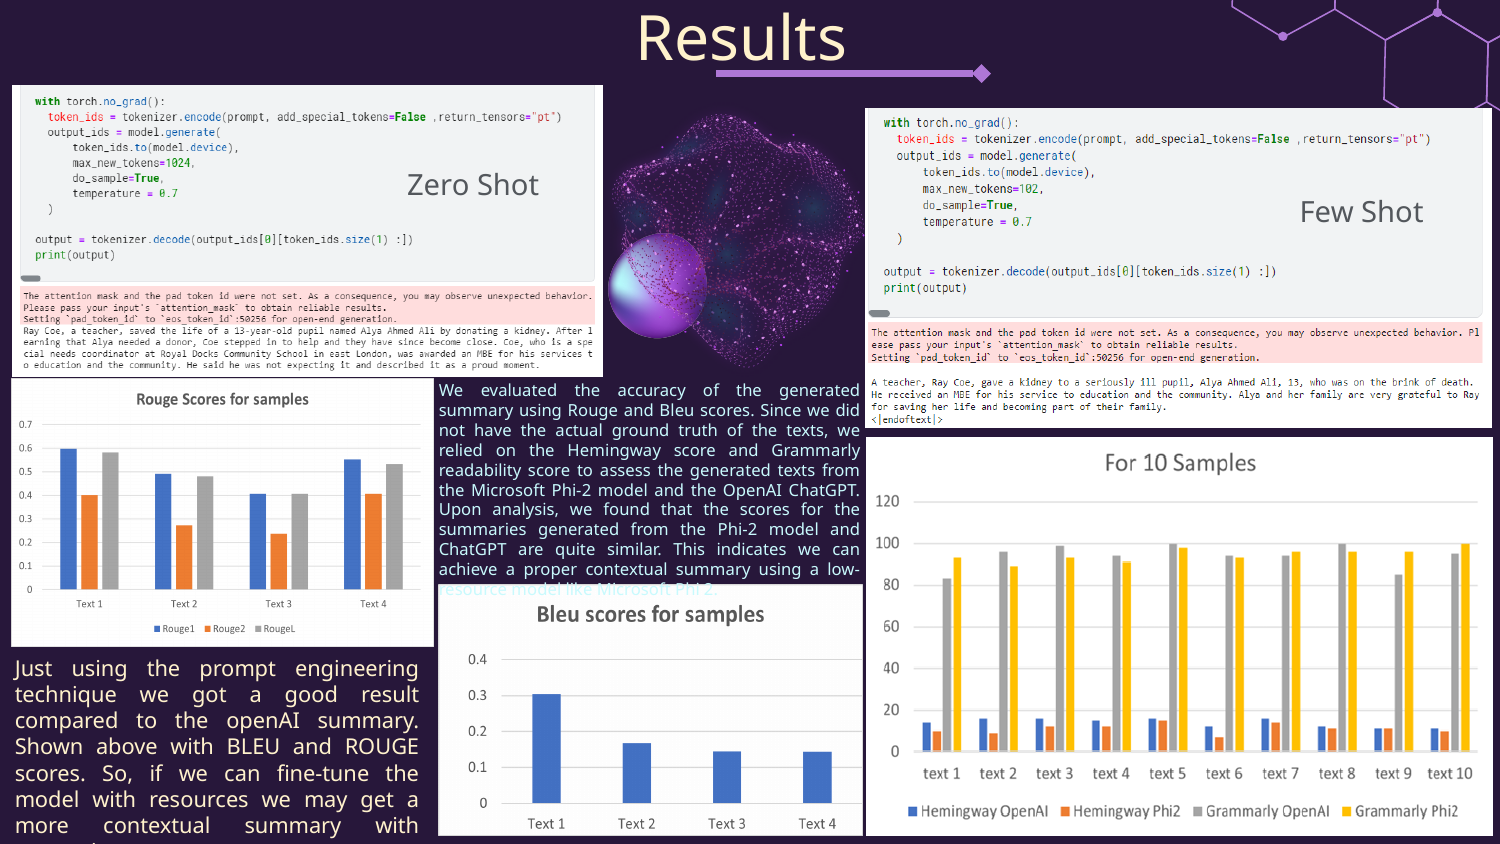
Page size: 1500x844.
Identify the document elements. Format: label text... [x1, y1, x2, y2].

text_box Just using the prompt engineering technique we got a good result compared to the openAI summary. Shown above with BLEU and ROUGE scores. So, if we can fine-tune the model with resources we may get a more contextual summary with semantics [0, 646, 435, 844]
picture [438, 584, 863, 837]
picture [11, 77, 1492, 429]
picture [11, 378, 434, 647]
text_box We evaluated the accuracy of the generated summary using Rouge and Bleu scores. Since we did not have the actual ground truth of the texts, we relied on the Hemingway score and Grammarly readability score to assess the generated texts from the Microsoft Phi-2 model and the OpenAI ChatGPT. Upon analysis, we found that the scores for the summaries generated from the Phi-2 model and ChatGPT are quite similar. This indicates we can achieve a proper contextual summary using a low-resource model like Microsoft Phi 2. [438, 372, 864, 582]
title Results [544, 0, 939, 77]
picture [866, 436, 1493, 837]
